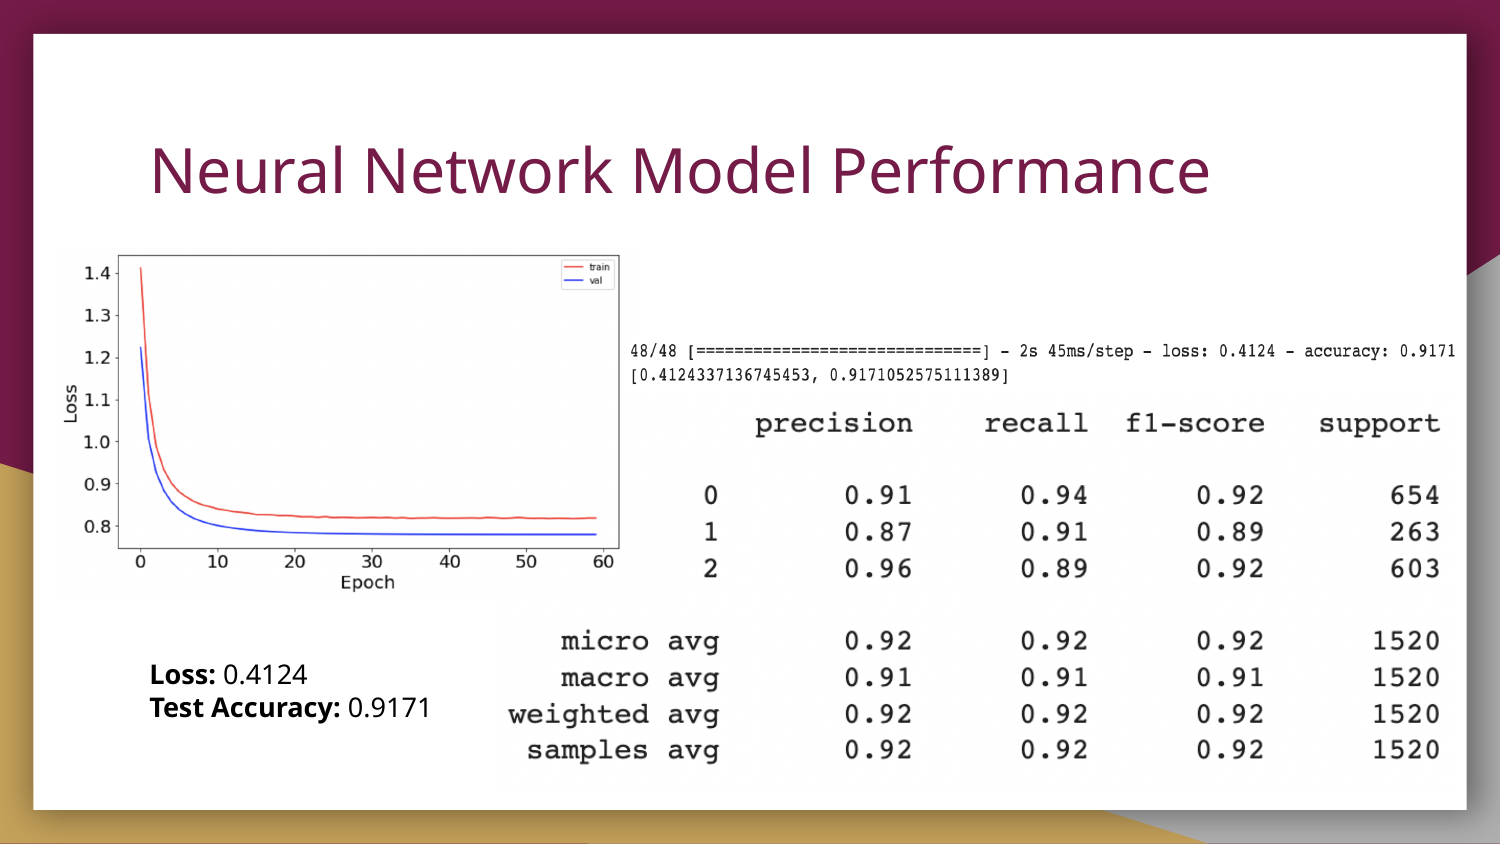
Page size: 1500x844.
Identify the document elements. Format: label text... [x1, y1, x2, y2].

title Neural Network Model Performance [134, 116, 1366, 273]
text_box Loss: 0.4124 Test Accuracy: 0.9171 [134, 642, 450, 738]
picture [52, 244, 1465, 794]
